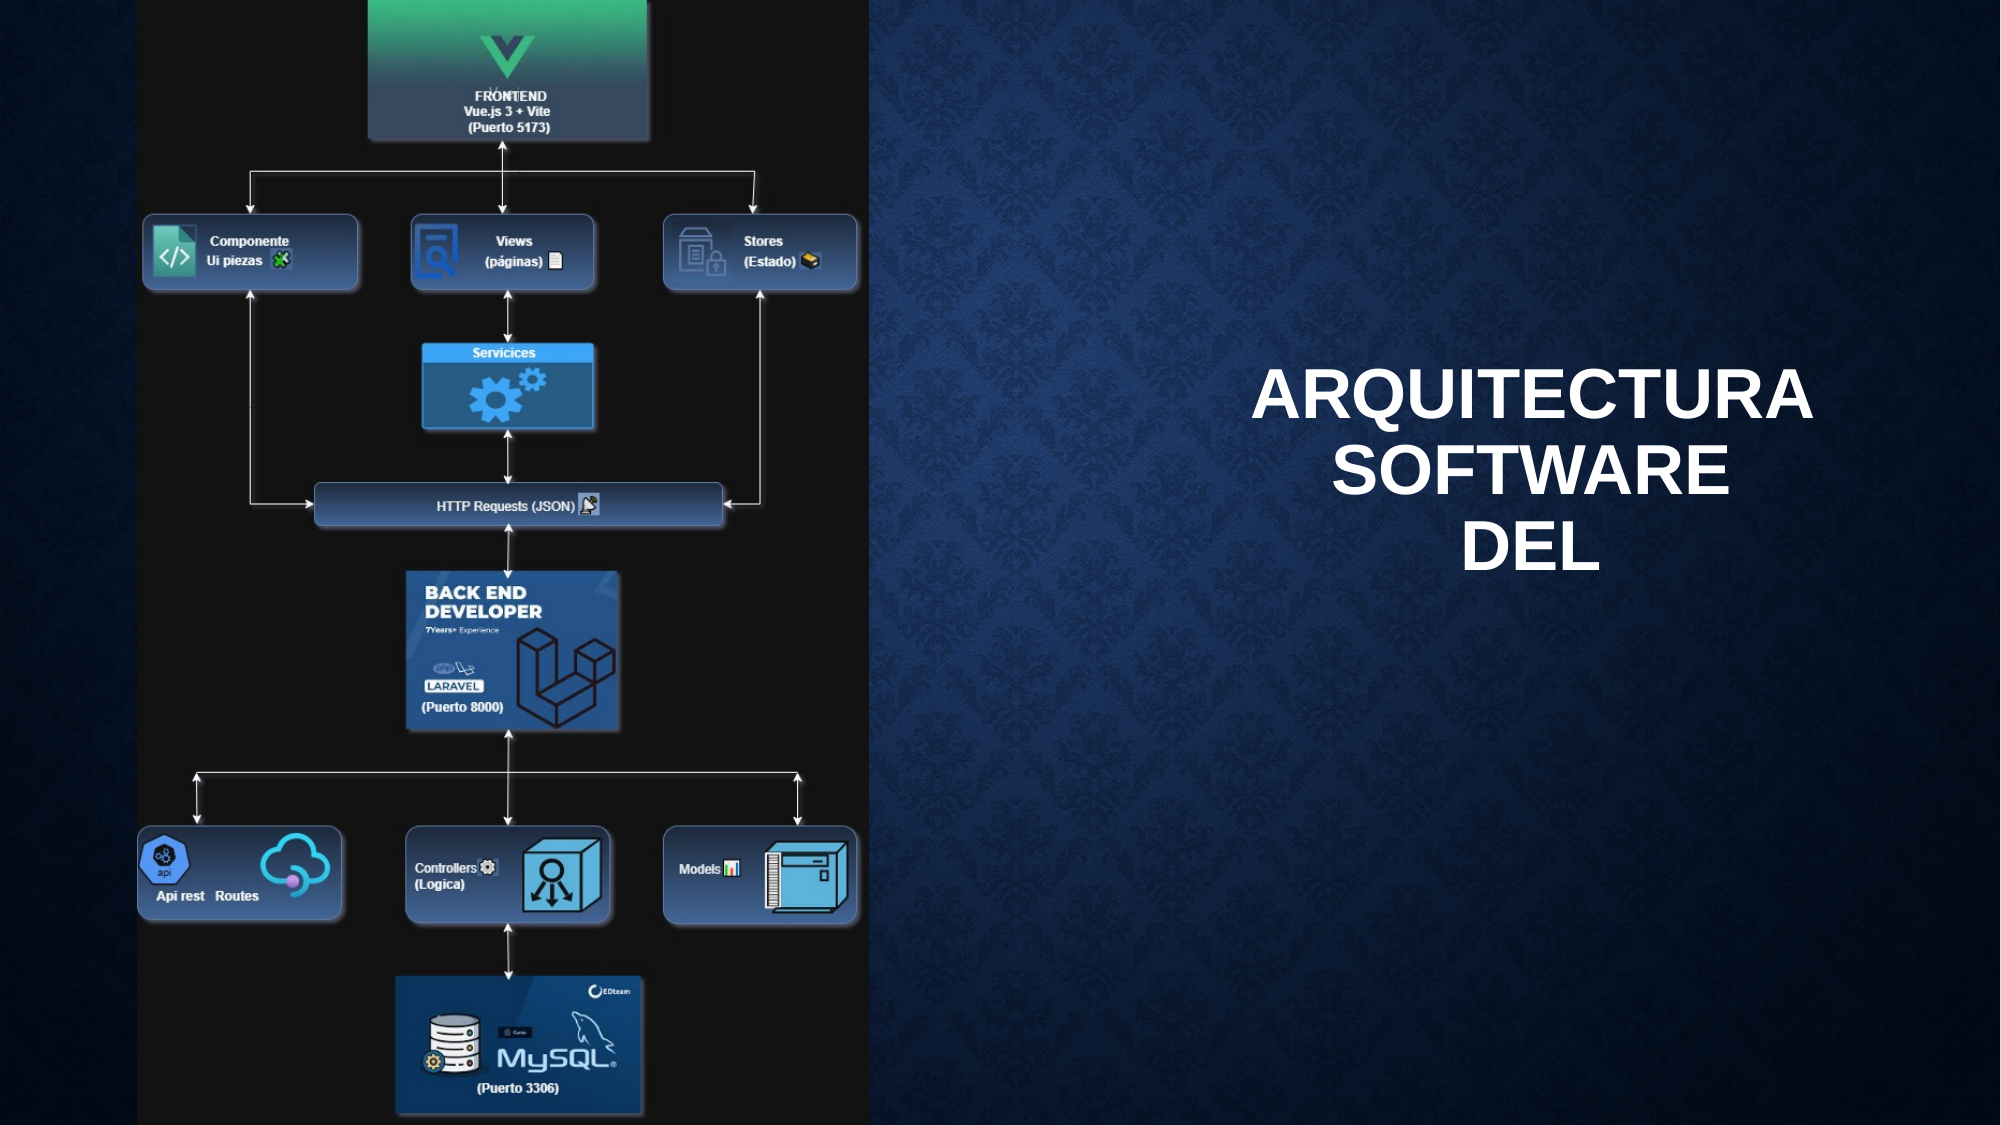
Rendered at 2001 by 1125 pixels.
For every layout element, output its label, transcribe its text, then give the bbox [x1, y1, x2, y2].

title ARQUITECTURA SOFTWARE DEL [1062, 183, 2000, 760]
picture [0, 0, 2001, 1125]
